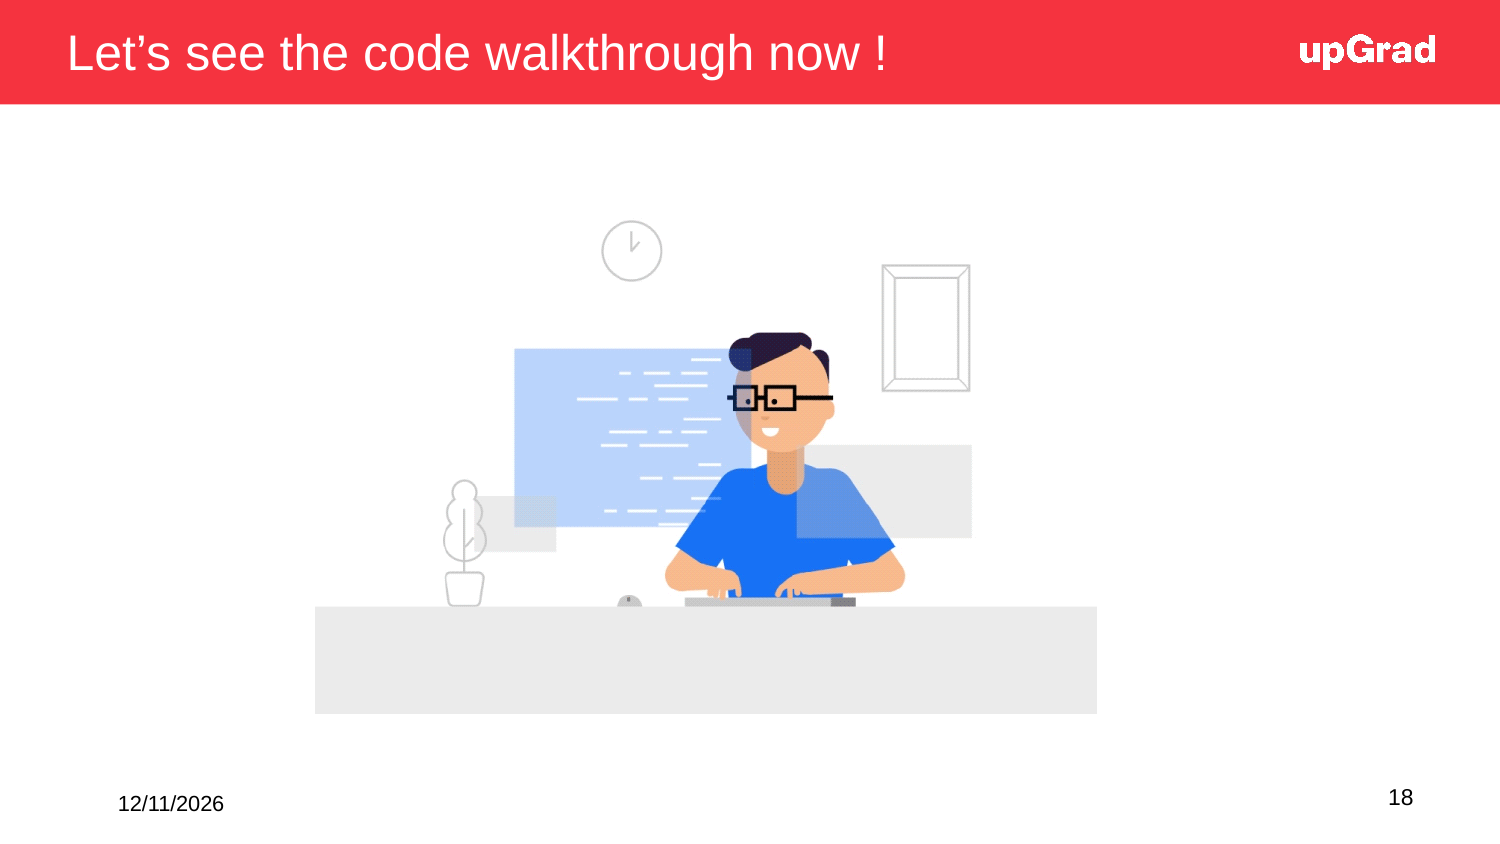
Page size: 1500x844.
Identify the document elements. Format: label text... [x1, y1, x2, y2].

picture [1300, 34, 1435, 70]
slide_number 18 [1373, 775, 1462, 823]
picture [315, 128, 1097, 715]
title Let’s see the code walkthrough now ! [51, 20, 1125, 83]
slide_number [103, 782, 441, 827]
